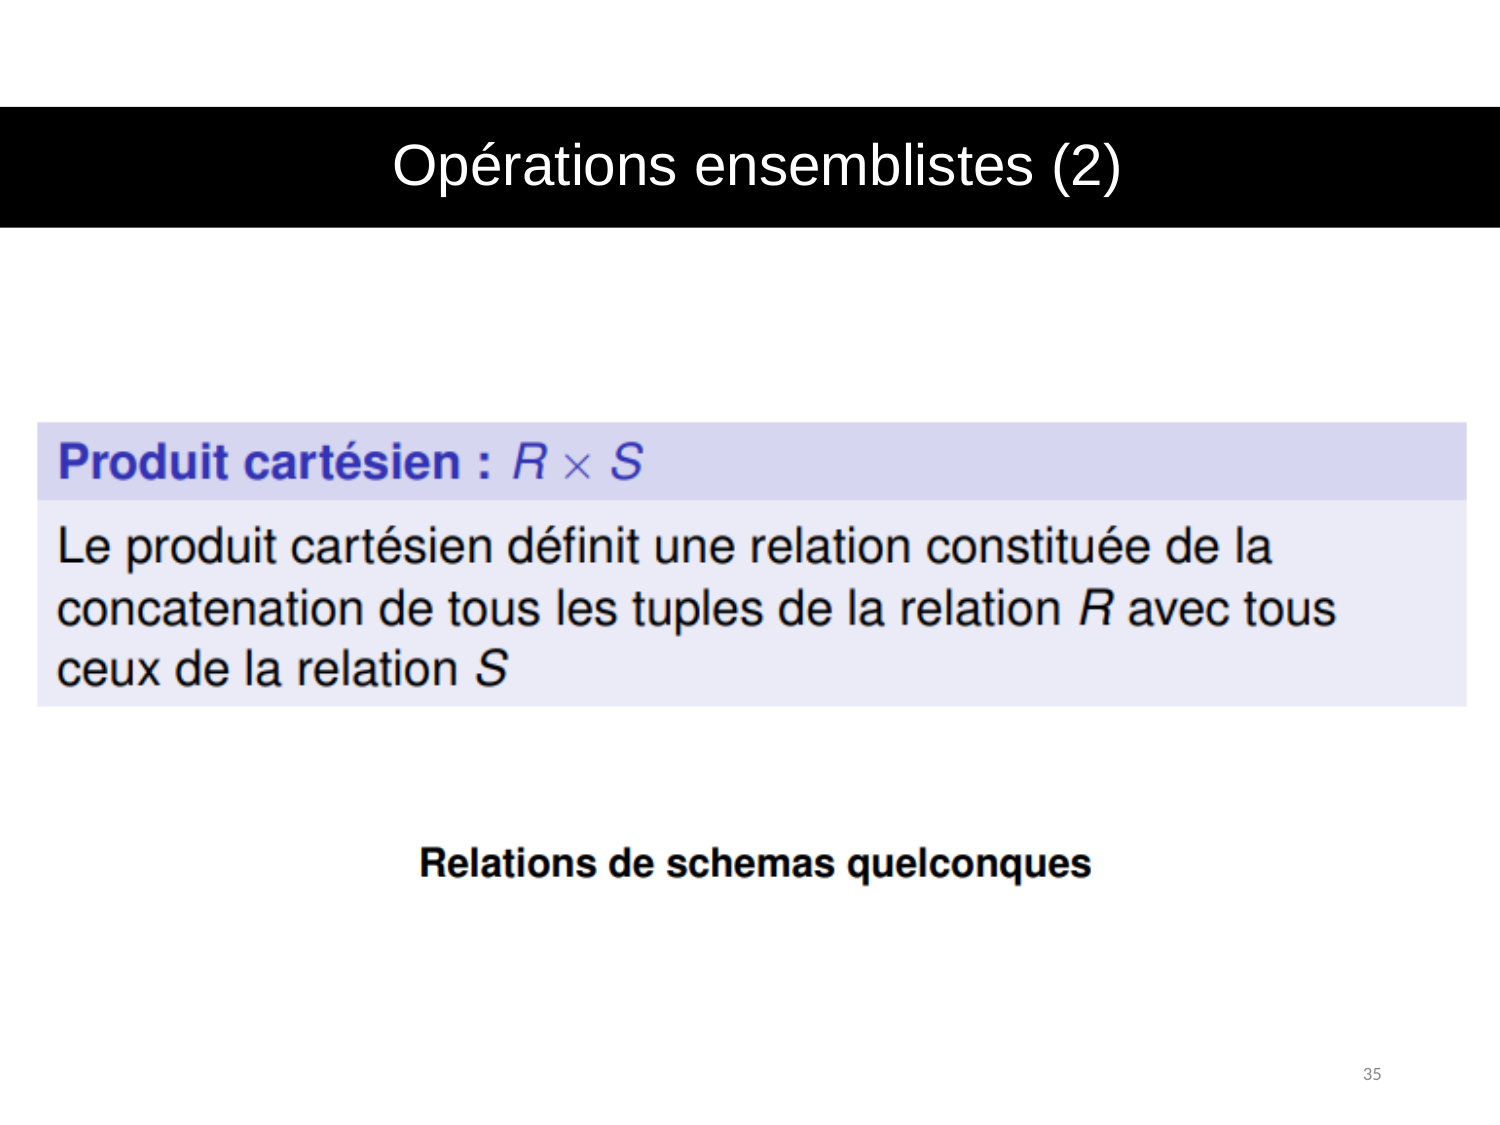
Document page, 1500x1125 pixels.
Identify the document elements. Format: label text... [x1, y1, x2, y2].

text_box 35 [1059, 1042, 1397, 1103]
text_box [0, 105, 1500, 230]
picture [414, 831, 1103, 897]
picture [30, 412, 1475, 711]
title Opérations ensemblistes (2) [68, 105, 1448, 228]
